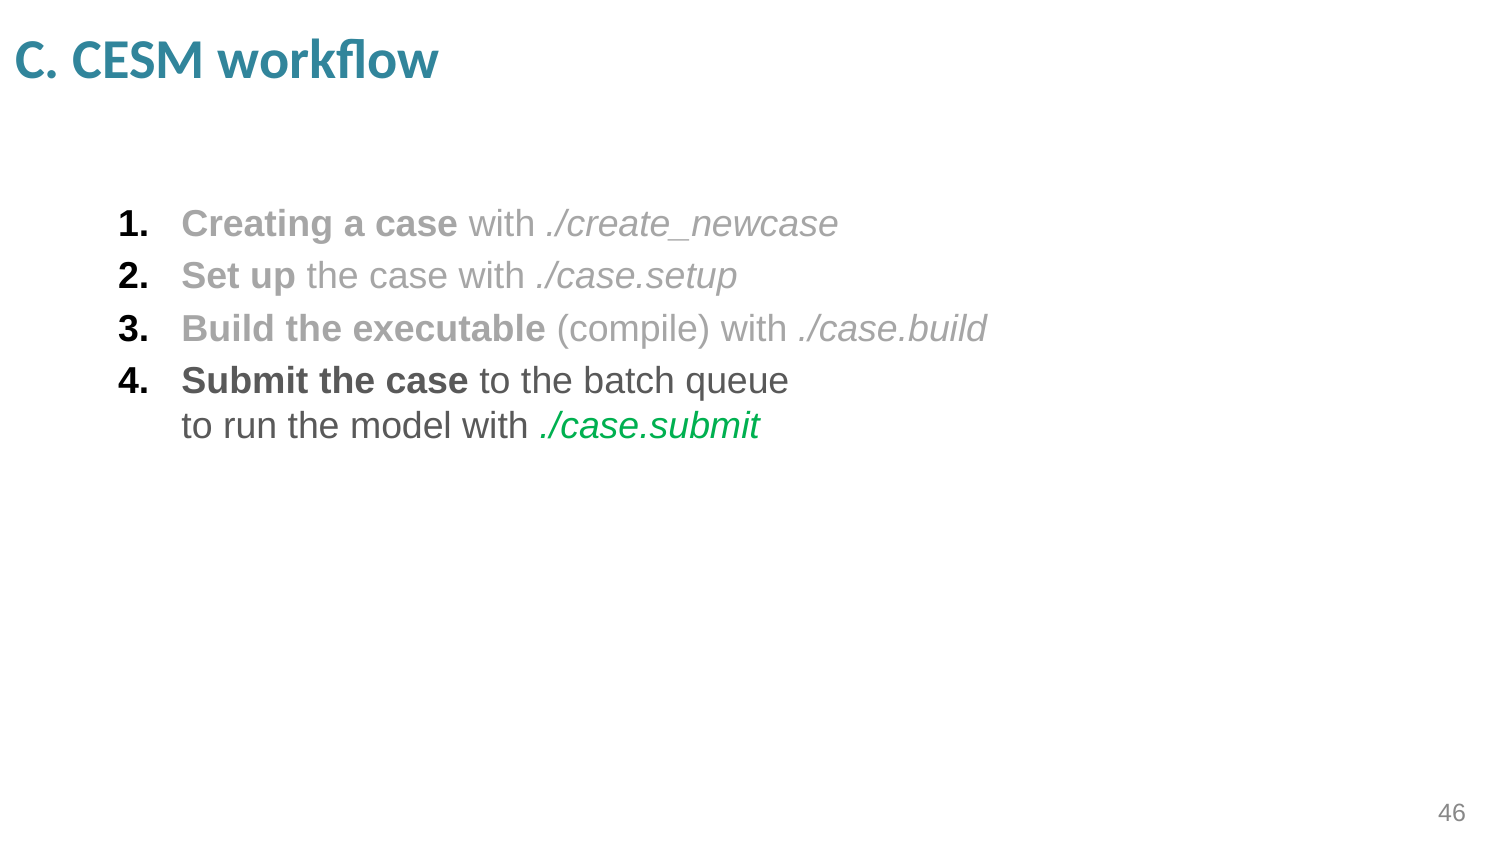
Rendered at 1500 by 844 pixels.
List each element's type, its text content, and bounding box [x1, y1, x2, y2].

slide_number 46 [1131, 789, 1482, 834]
list Creating a case with ./create_newcase Set up the case with ./case.setup Build the executable (compile) with ./case.build Submit the case to the batch queue to run the model with ./case.submit [103, 191, 1253, 760]
title C. CESM workflow [0, 0, 1500, 113]
